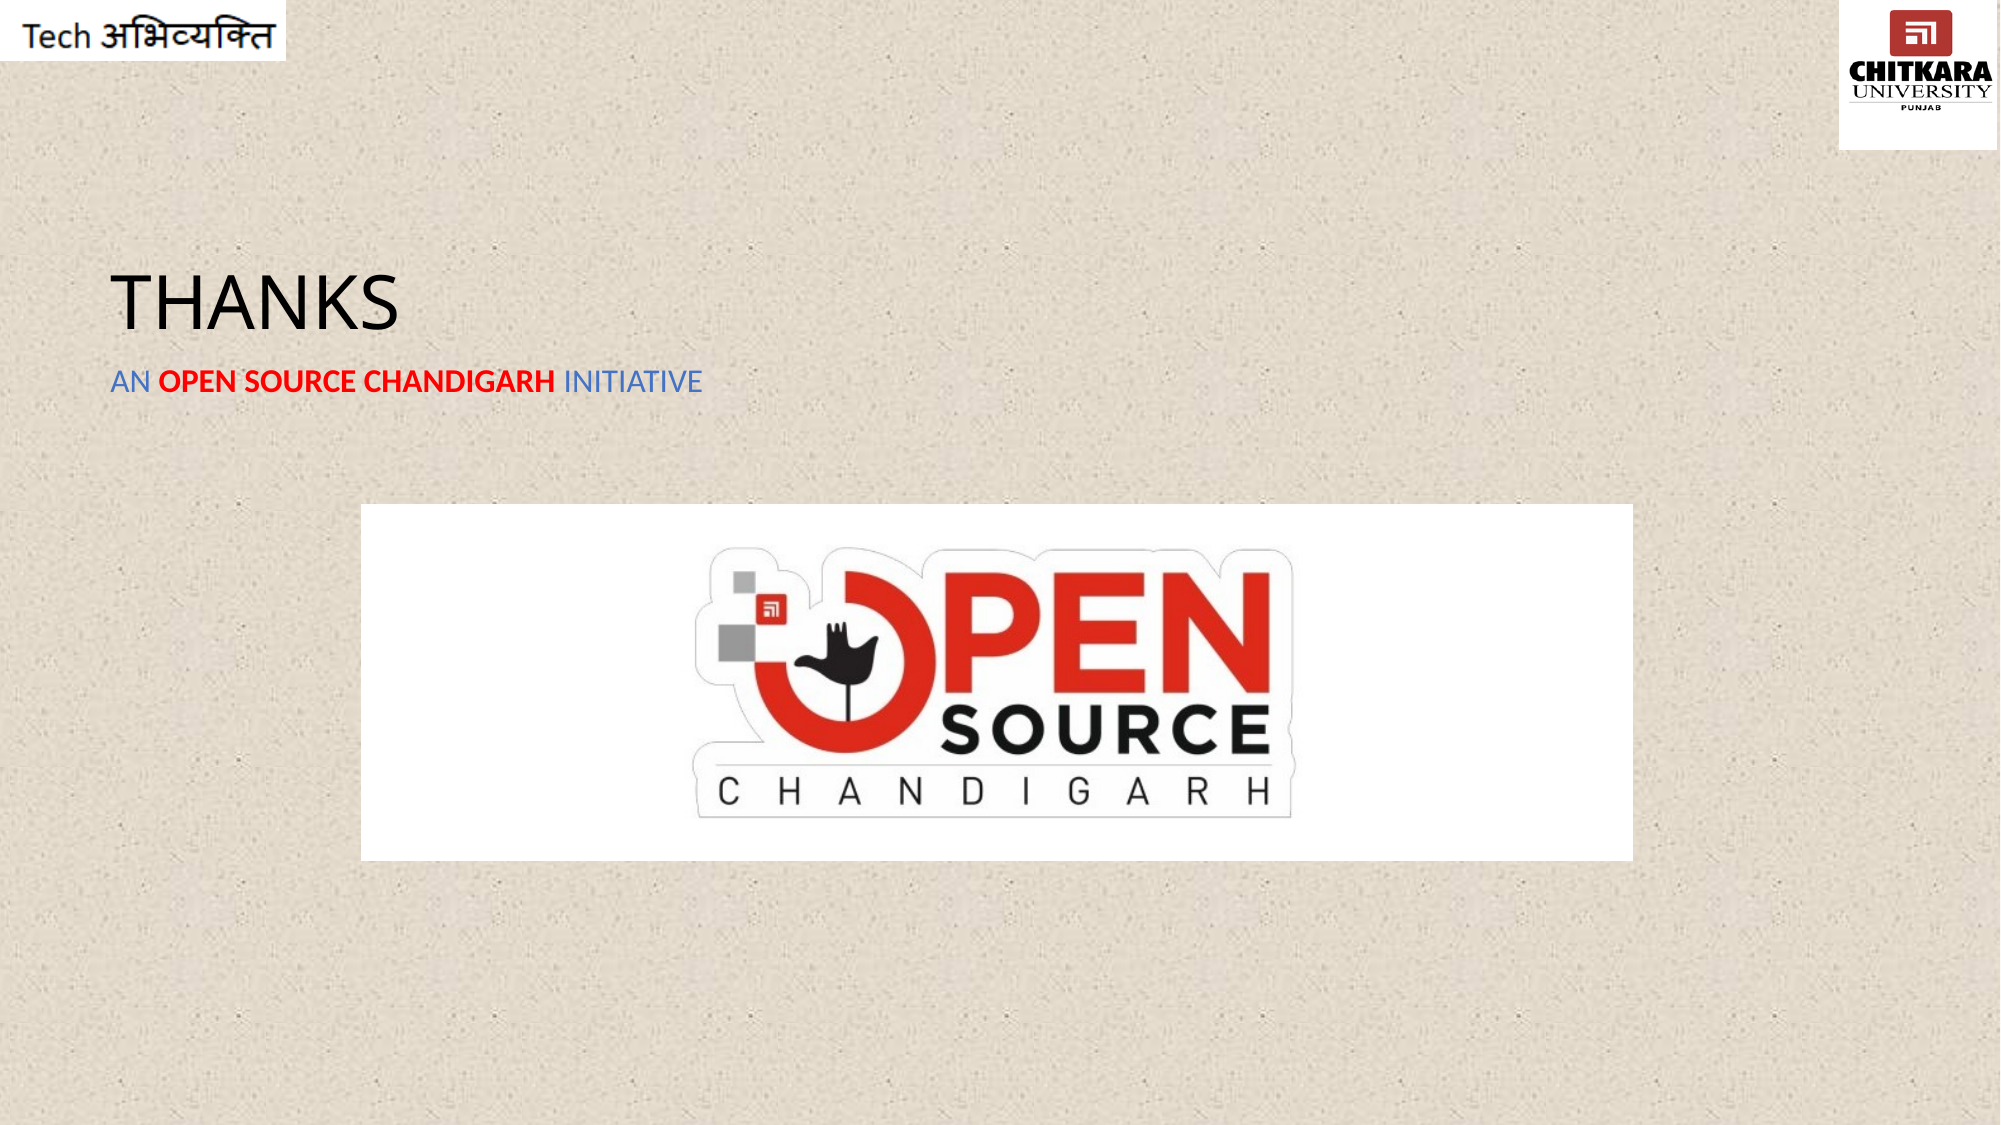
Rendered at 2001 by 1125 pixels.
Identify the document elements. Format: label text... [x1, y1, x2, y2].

picture [0, 0, 2001, 1125]
list An Open Source Chandigarh Initiative [95, 356, 1899, 443]
title Thanks [95, 118, 1899, 354]
